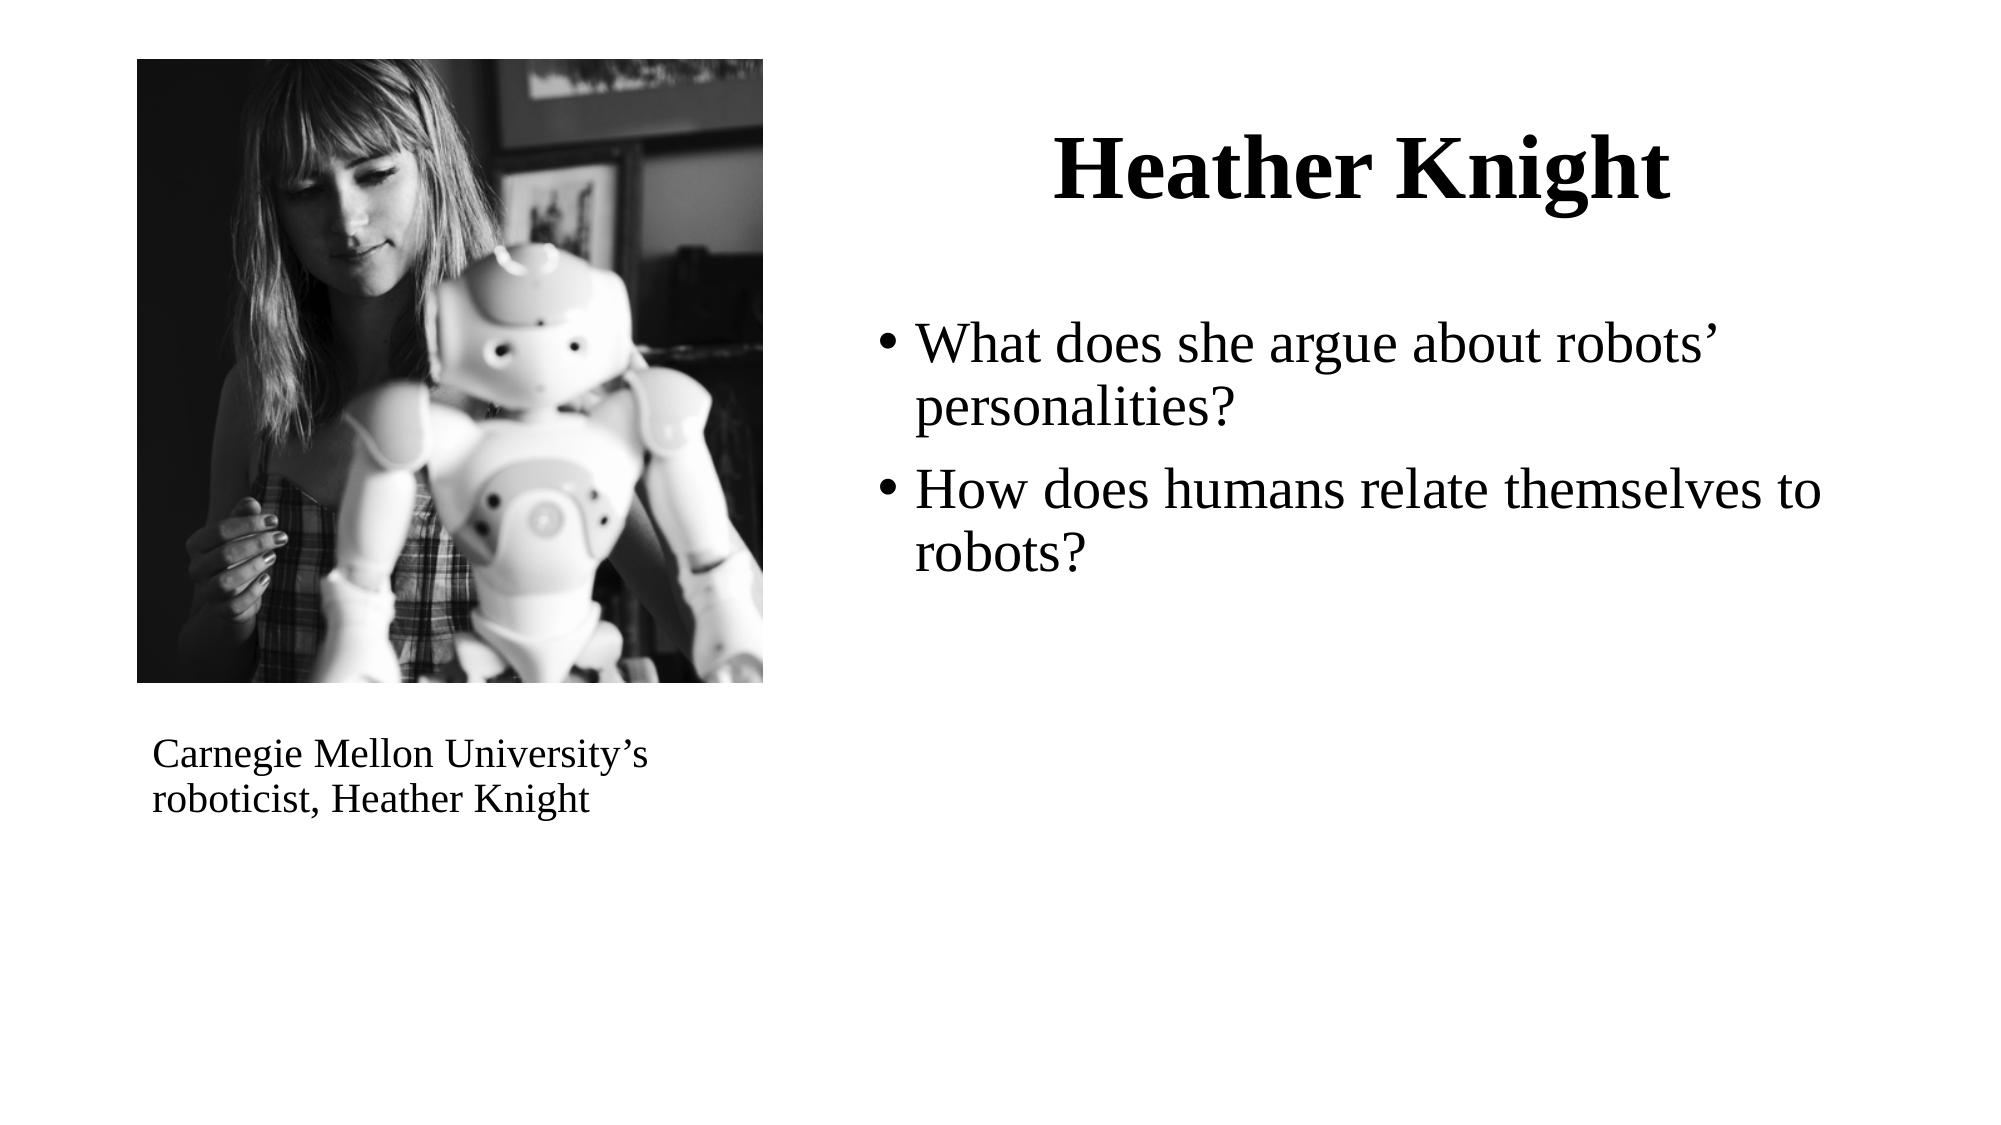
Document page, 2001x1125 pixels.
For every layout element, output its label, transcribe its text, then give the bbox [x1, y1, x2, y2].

picture [137, 59, 763, 683]
title Heather Knight [862, 59, 1863, 213]
text_box Carnegie Mellon University’s roboticist, Heather Knight [137, 683, 763, 949]
list What does she argue about robots’ personalities? How does humans relate themselves to robots? [862, 213, 1863, 667]
